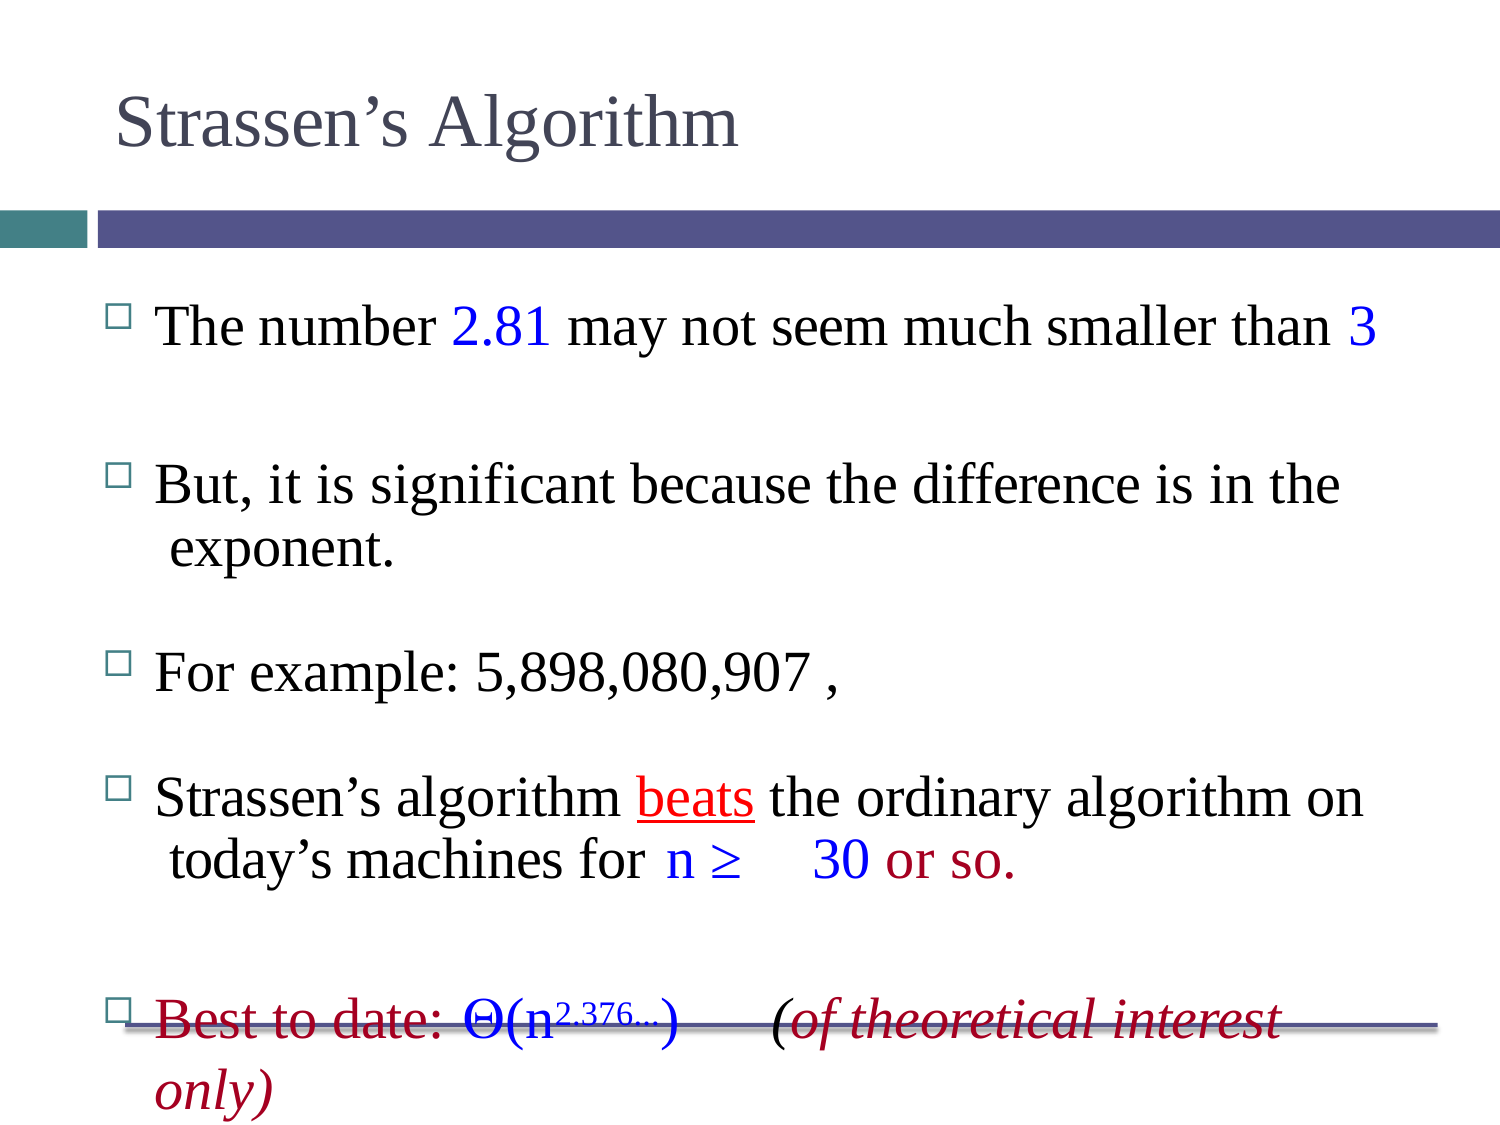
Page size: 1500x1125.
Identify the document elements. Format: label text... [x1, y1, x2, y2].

picture [368, 1028, 378, 1035]
picture [281, 1018, 291, 1022]
picture [1193, 1018, 1203, 1022]
picture [1076, 1018, 1087, 1022]
picture [606, 1018, 619, 1022]
picture [1059, 1018, 1072, 1022]
picture [395, 1018, 405, 1022]
picture [902, 1018, 913, 1022]
picture [295, 1018, 310, 1022]
picture [131, 1018, 161, 1022]
picture [200, 1018, 212, 1022]
picture [1034, 1018, 1056, 1022]
picture [426, 1018, 465, 1022]
picture [977, 1018, 988, 1022]
picture [928, 1018, 942, 1022]
picture [1165, 1018, 1175, 1022]
picture [595, 1018, 605, 1022]
picture [1122, 1018, 1132, 1022]
picture [559, 1018, 593, 1022]
picture [314, 1018, 335, 1022]
picture [1225, 1018, 1236, 1022]
picture [1058, 1028, 1070, 1035]
picture [1207, 1018, 1221, 1022]
picture [166, 1028, 184, 1036]
picture [1251, 1018, 1270, 1022]
picture [1091, 1018, 1118, 1022]
picture [632, 1018, 671, 1022]
picture [409, 1018, 421, 1022]
picture [183, 1018, 196, 1022]
picture [778, 1028, 823, 1040]
picture [1003, 1018, 1017, 1022]
picture [797, 1028, 811, 1036]
picture [677, 1018, 775, 1022]
picture [534, 1018, 545, 1022]
picture [473, 1028, 495, 1037]
picture [674, 1028, 774, 1040]
picture [959, 1018, 973, 1022]
picture [357, 1018, 378, 1022]
picture [339, 1028, 352, 1036]
picture [927, 1028, 941, 1036]
picture [826, 1018, 1448, 1040]
picture [513, 1018, 530, 1022]
picture [858, 1018, 871, 1022]
picture [1179, 1018, 1190, 1022]
picture [829, 1018, 854, 1022]
picture [780, 1018, 794, 1022]
picture [225, 1018, 245, 1022]
picture [116, 1023, 511, 1040]
picture [513, 1028, 671, 1040]
picture [875, 1018, 886, 1022]
picture [250, 1018, 276, 1022]
picture [296, 1028, 310, 1036]
picture [339, 1018, 352, 1022]
picture [1137, 1018, 1148, 1022]
title Strassen’s Algorithm [112, 69, 745, 260]
picture [550, 1018, 560, 1022]
picture [798, 1018, 812, 1022]
